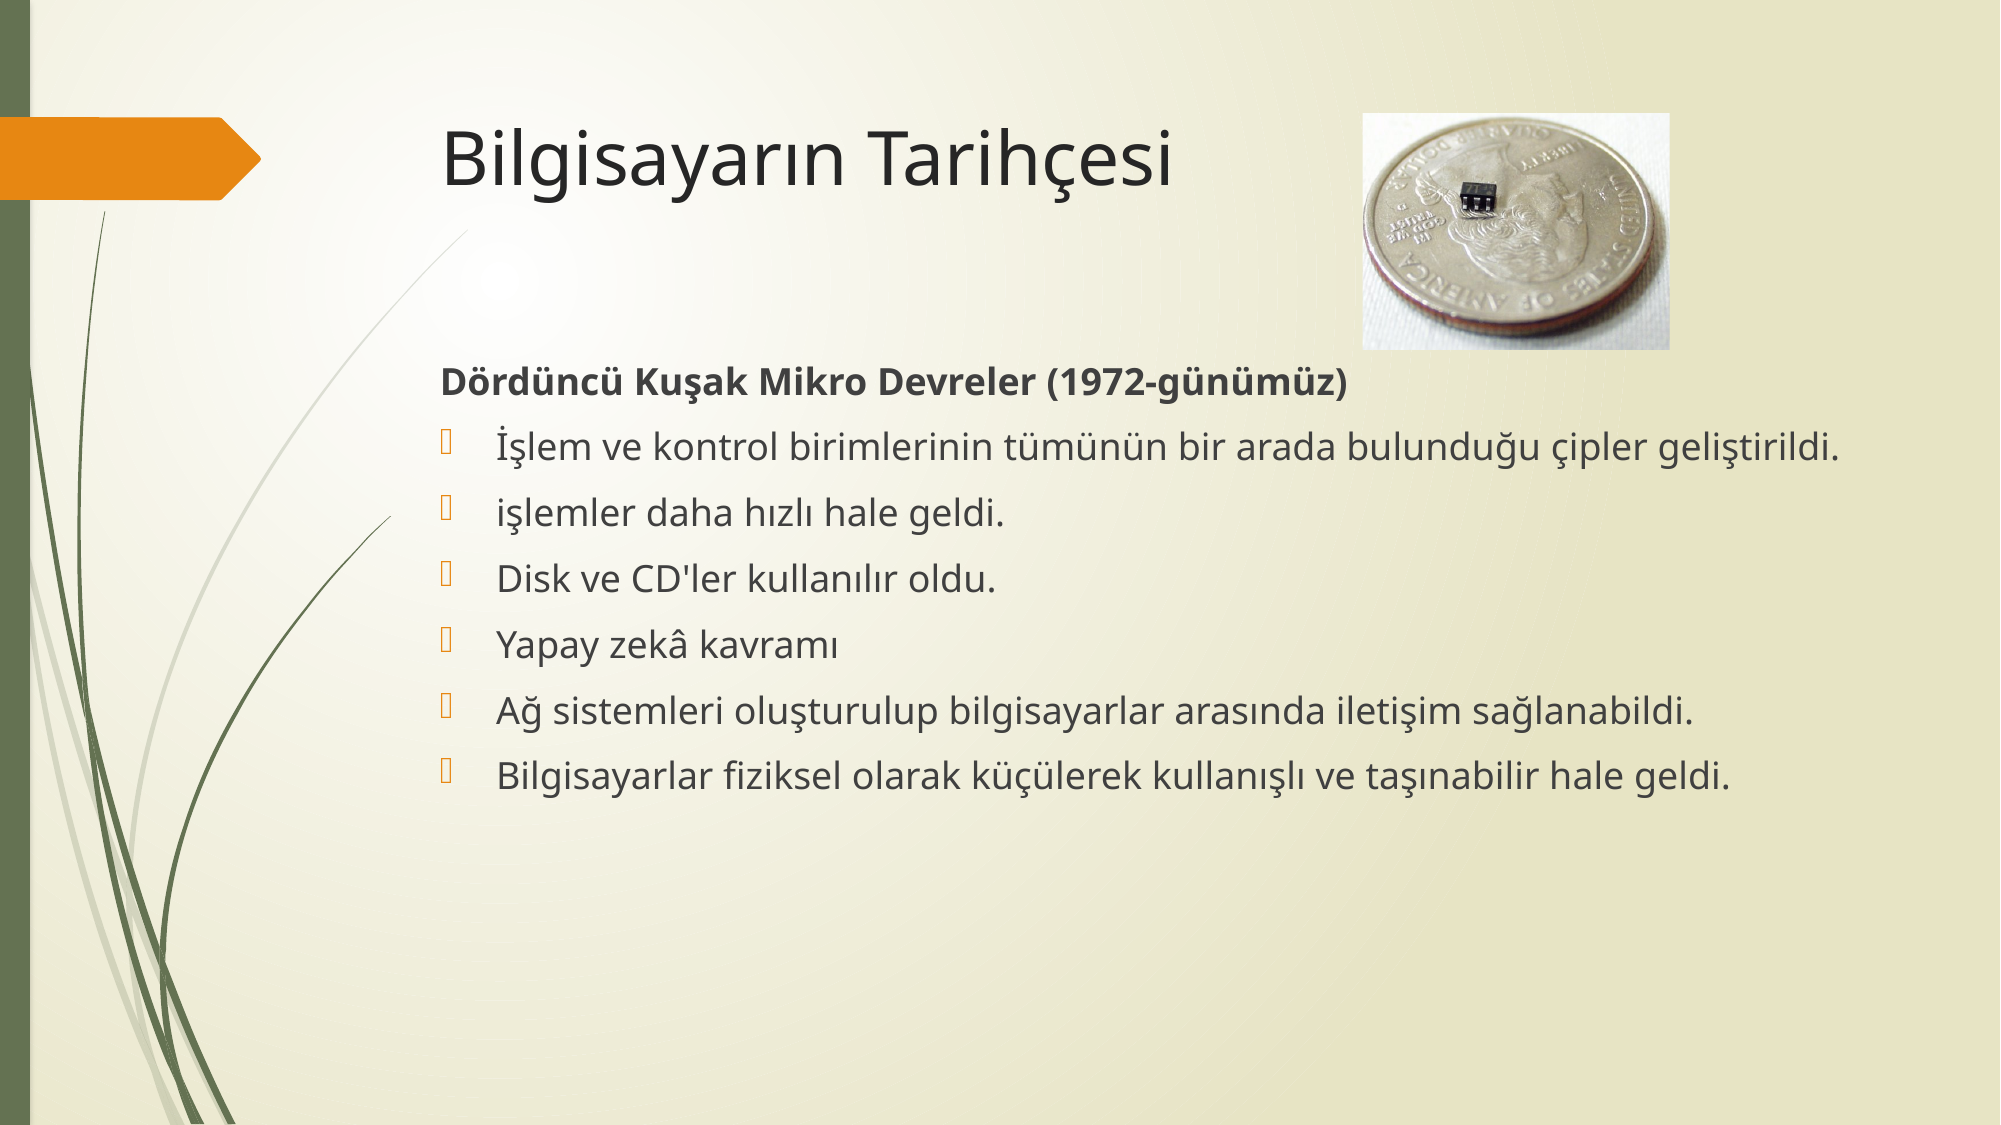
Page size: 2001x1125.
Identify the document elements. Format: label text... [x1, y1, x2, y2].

list Dördüncü Kuşak Mikro Devreler (1972-günümüz) İşlem ve kontrol birimlerinin tümünün bir arada bulunduğu çipler geliştirildi. işlemler daha hızlı hale geldi. Disk ve CD'ler kullanılır oldu. Yapay zekâ kavramı Ağ sistemleri oluşturulup bilgisayarlar arasında iletişim sağlanabildi. Bilgisayarlar fiziksel olarak küçülerek kullanışlı ve taşınabilir hale geldi. [424, 350, 1888, 970]
picture [1362, 113, 1670, 351]
title Bilgisayarın Tarihçesi [425, 102, 1888, 313]
